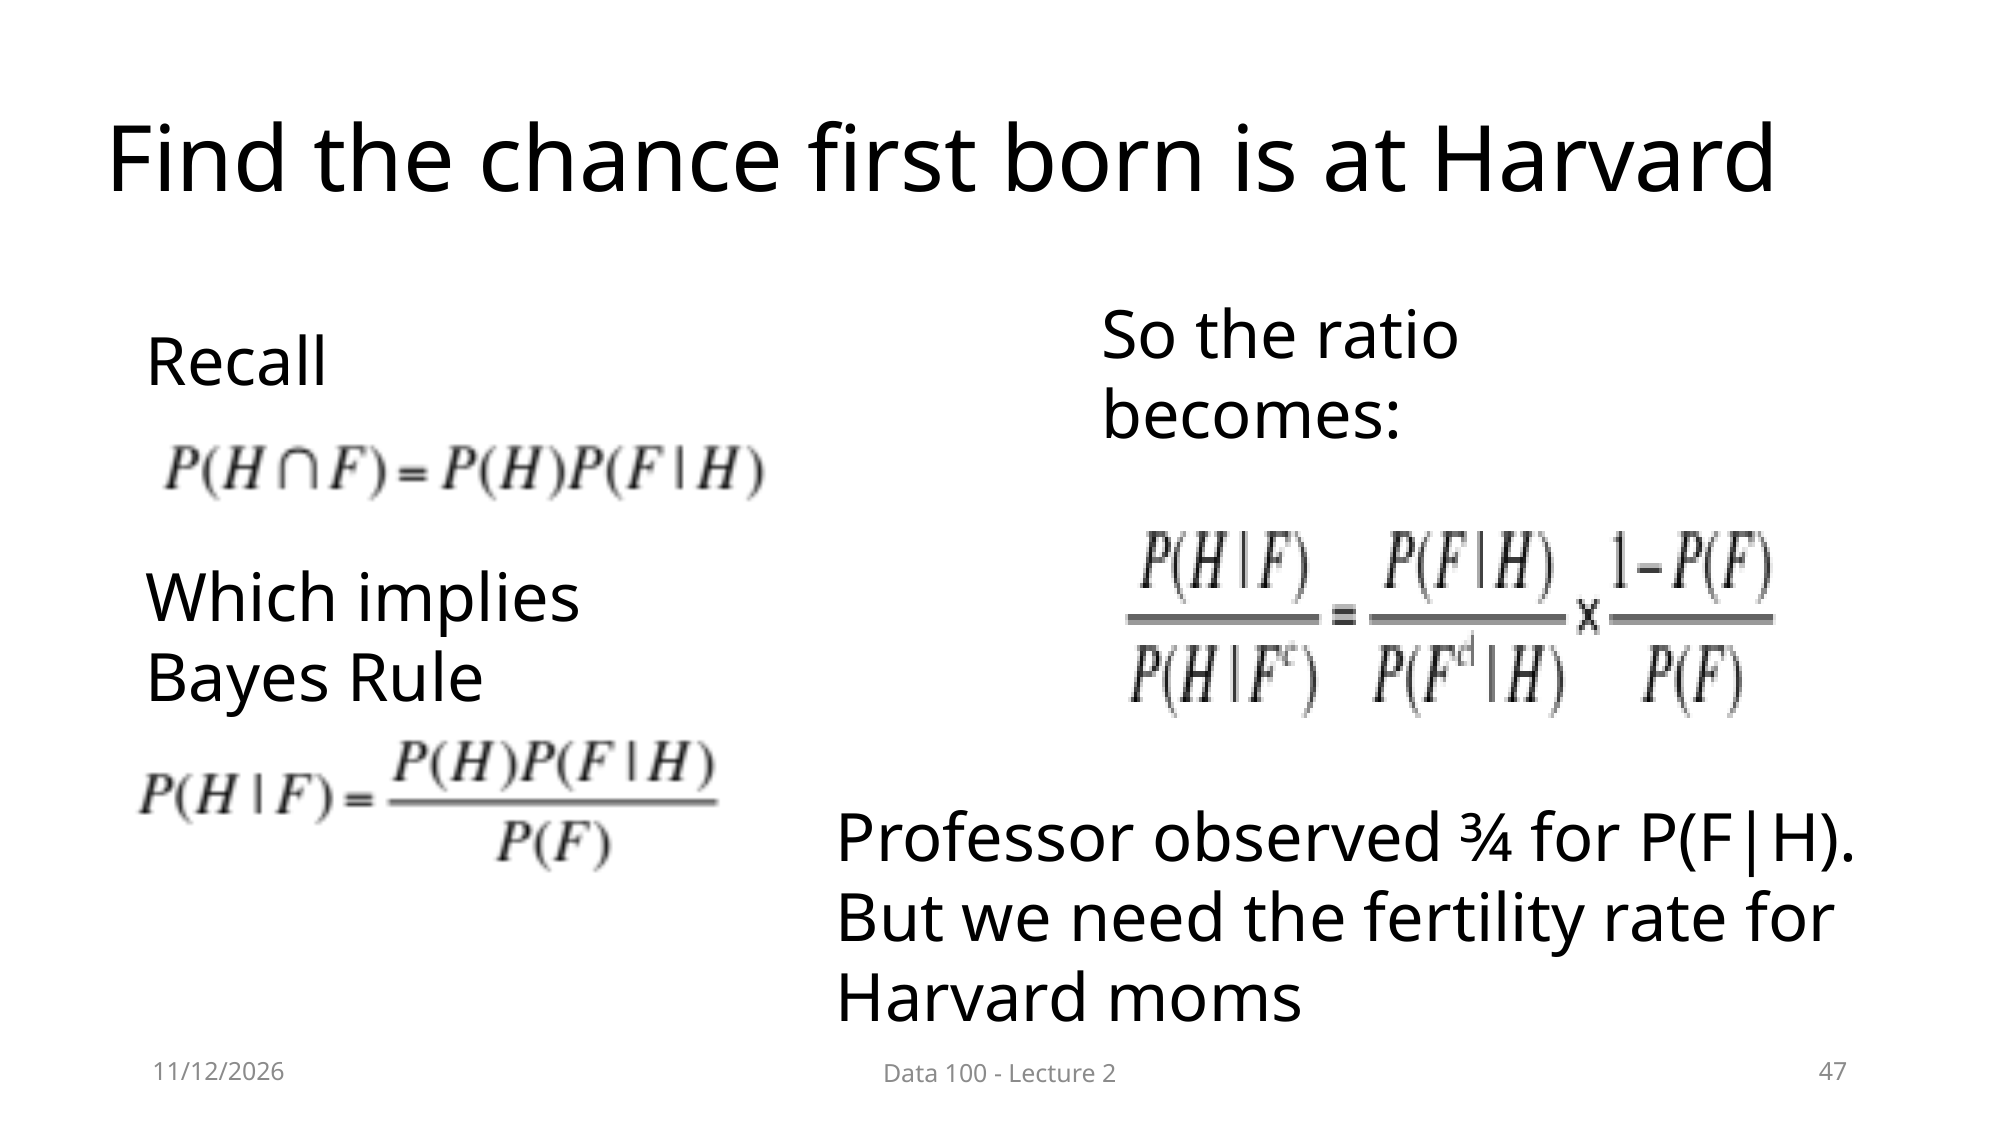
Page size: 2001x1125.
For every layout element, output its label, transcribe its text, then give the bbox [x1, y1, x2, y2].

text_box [157, 435, 770, 511]
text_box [130, 724, 724, 880]
text_box Which implies Bayes Rule [130, 546, 724, 722]
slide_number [137, 1042, 588, 1103]
footer Data 100 - Lecture 2 [662, 1042, 1338, 1103]
text_box Recall [130, 311, 427, 407]
text_box So the ratio becomes: [1086, 284, 1680, 459]
slide_number 47 [1412, 1042, 1863, 1103]
title Find the chance first born is at Harvard [90, 52, 1863, 271]
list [1118, 506, 1780, 729]
text_box Professor observed ¾ for P(F|H). But we need the fertility rate for Harvard moms [820, 787, 1941, 1043]
